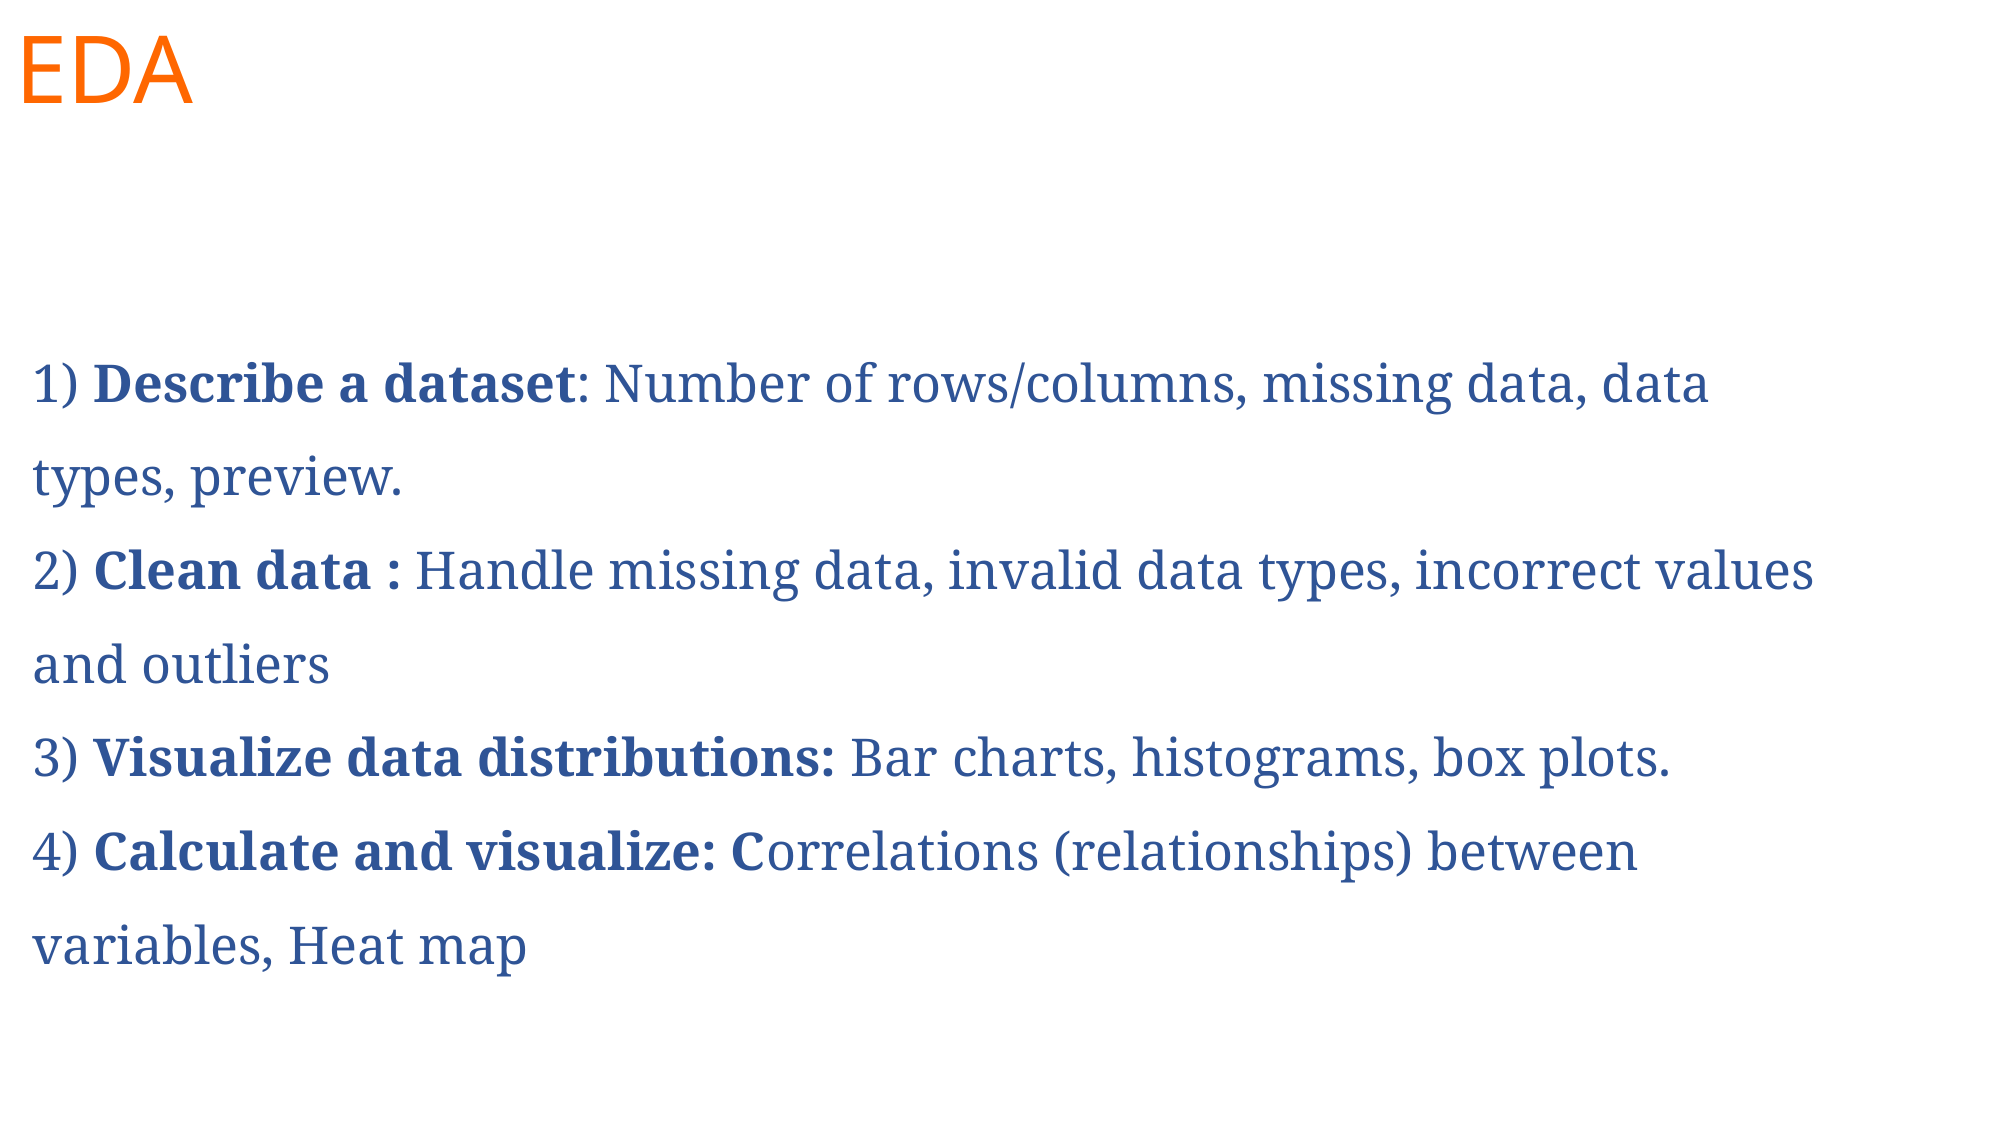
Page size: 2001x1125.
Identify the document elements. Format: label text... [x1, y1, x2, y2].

title EDA [0, 0, 268, 146]
text_box 1) Describe a dataset: Number of rows/columns, missing data, data types, preview. 2) Clean data : Handle missing data, invalid data types, incorrect values and outliers 3) Visualize data distributions: Bar charts, histograms, box plots. 4) Calculate and visualize: Correlations (relationships) between variables, Heat map [18, 311, 1868, 983]
